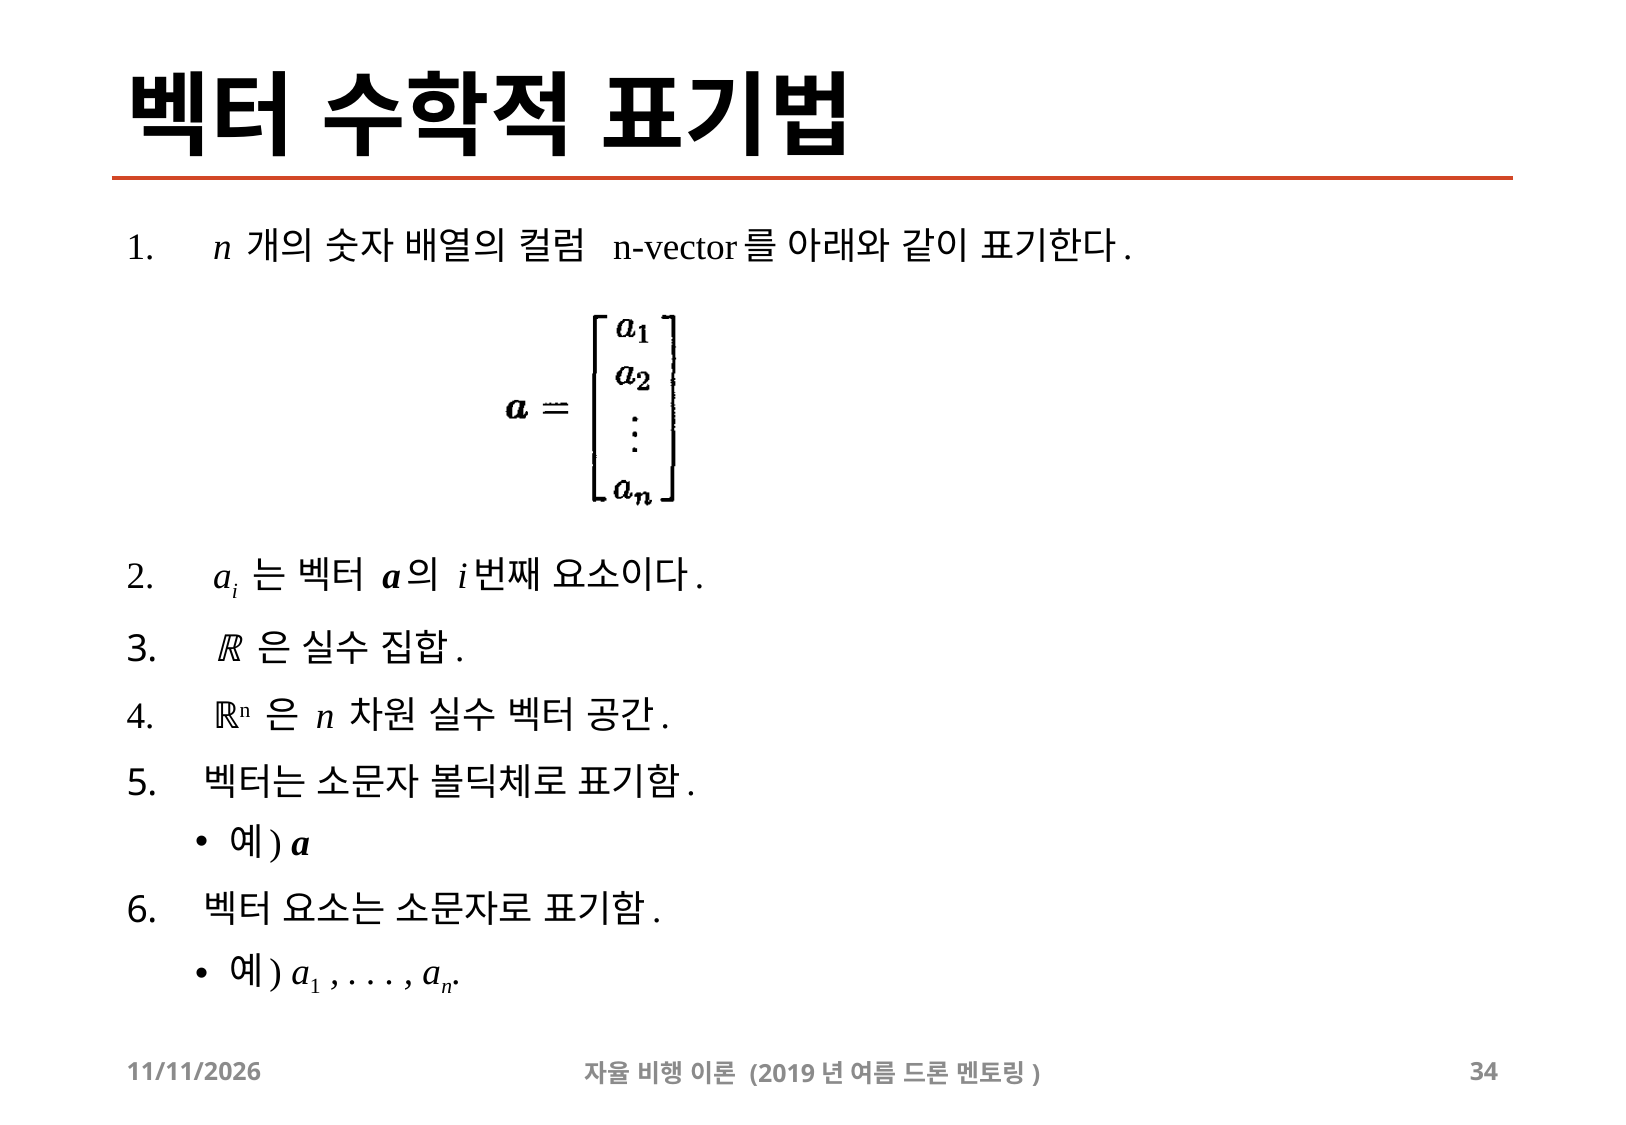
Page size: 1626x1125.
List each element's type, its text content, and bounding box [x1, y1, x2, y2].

title 벡터 수학적 표기법 [111, 59, 1514, 179]
list n 개의 숫자 배열의 컬럼 n-vector를 아래와 같이 표기한다. ai 는 벡터 a의 i번째 요소이다. ℝ 은 실수 집합. ℝn 은 n 차원 실수 벡터 공간. 벡터는 소문자 볼딕체로 표기함. 예) a 벡터 요소는 소문자로 표기함. 예) a1 , . . . , an. [111, 205, 1514, 1014]
footer 자율 비행 이론 (2019년 여름 드론 멘토링) [538, 1042, 1087, 1103]
slide_number 34 [1433, 1042, 1514, 1103]
picture [499, 300, 685, 514]
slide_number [111, 1042, 303, 1103]
